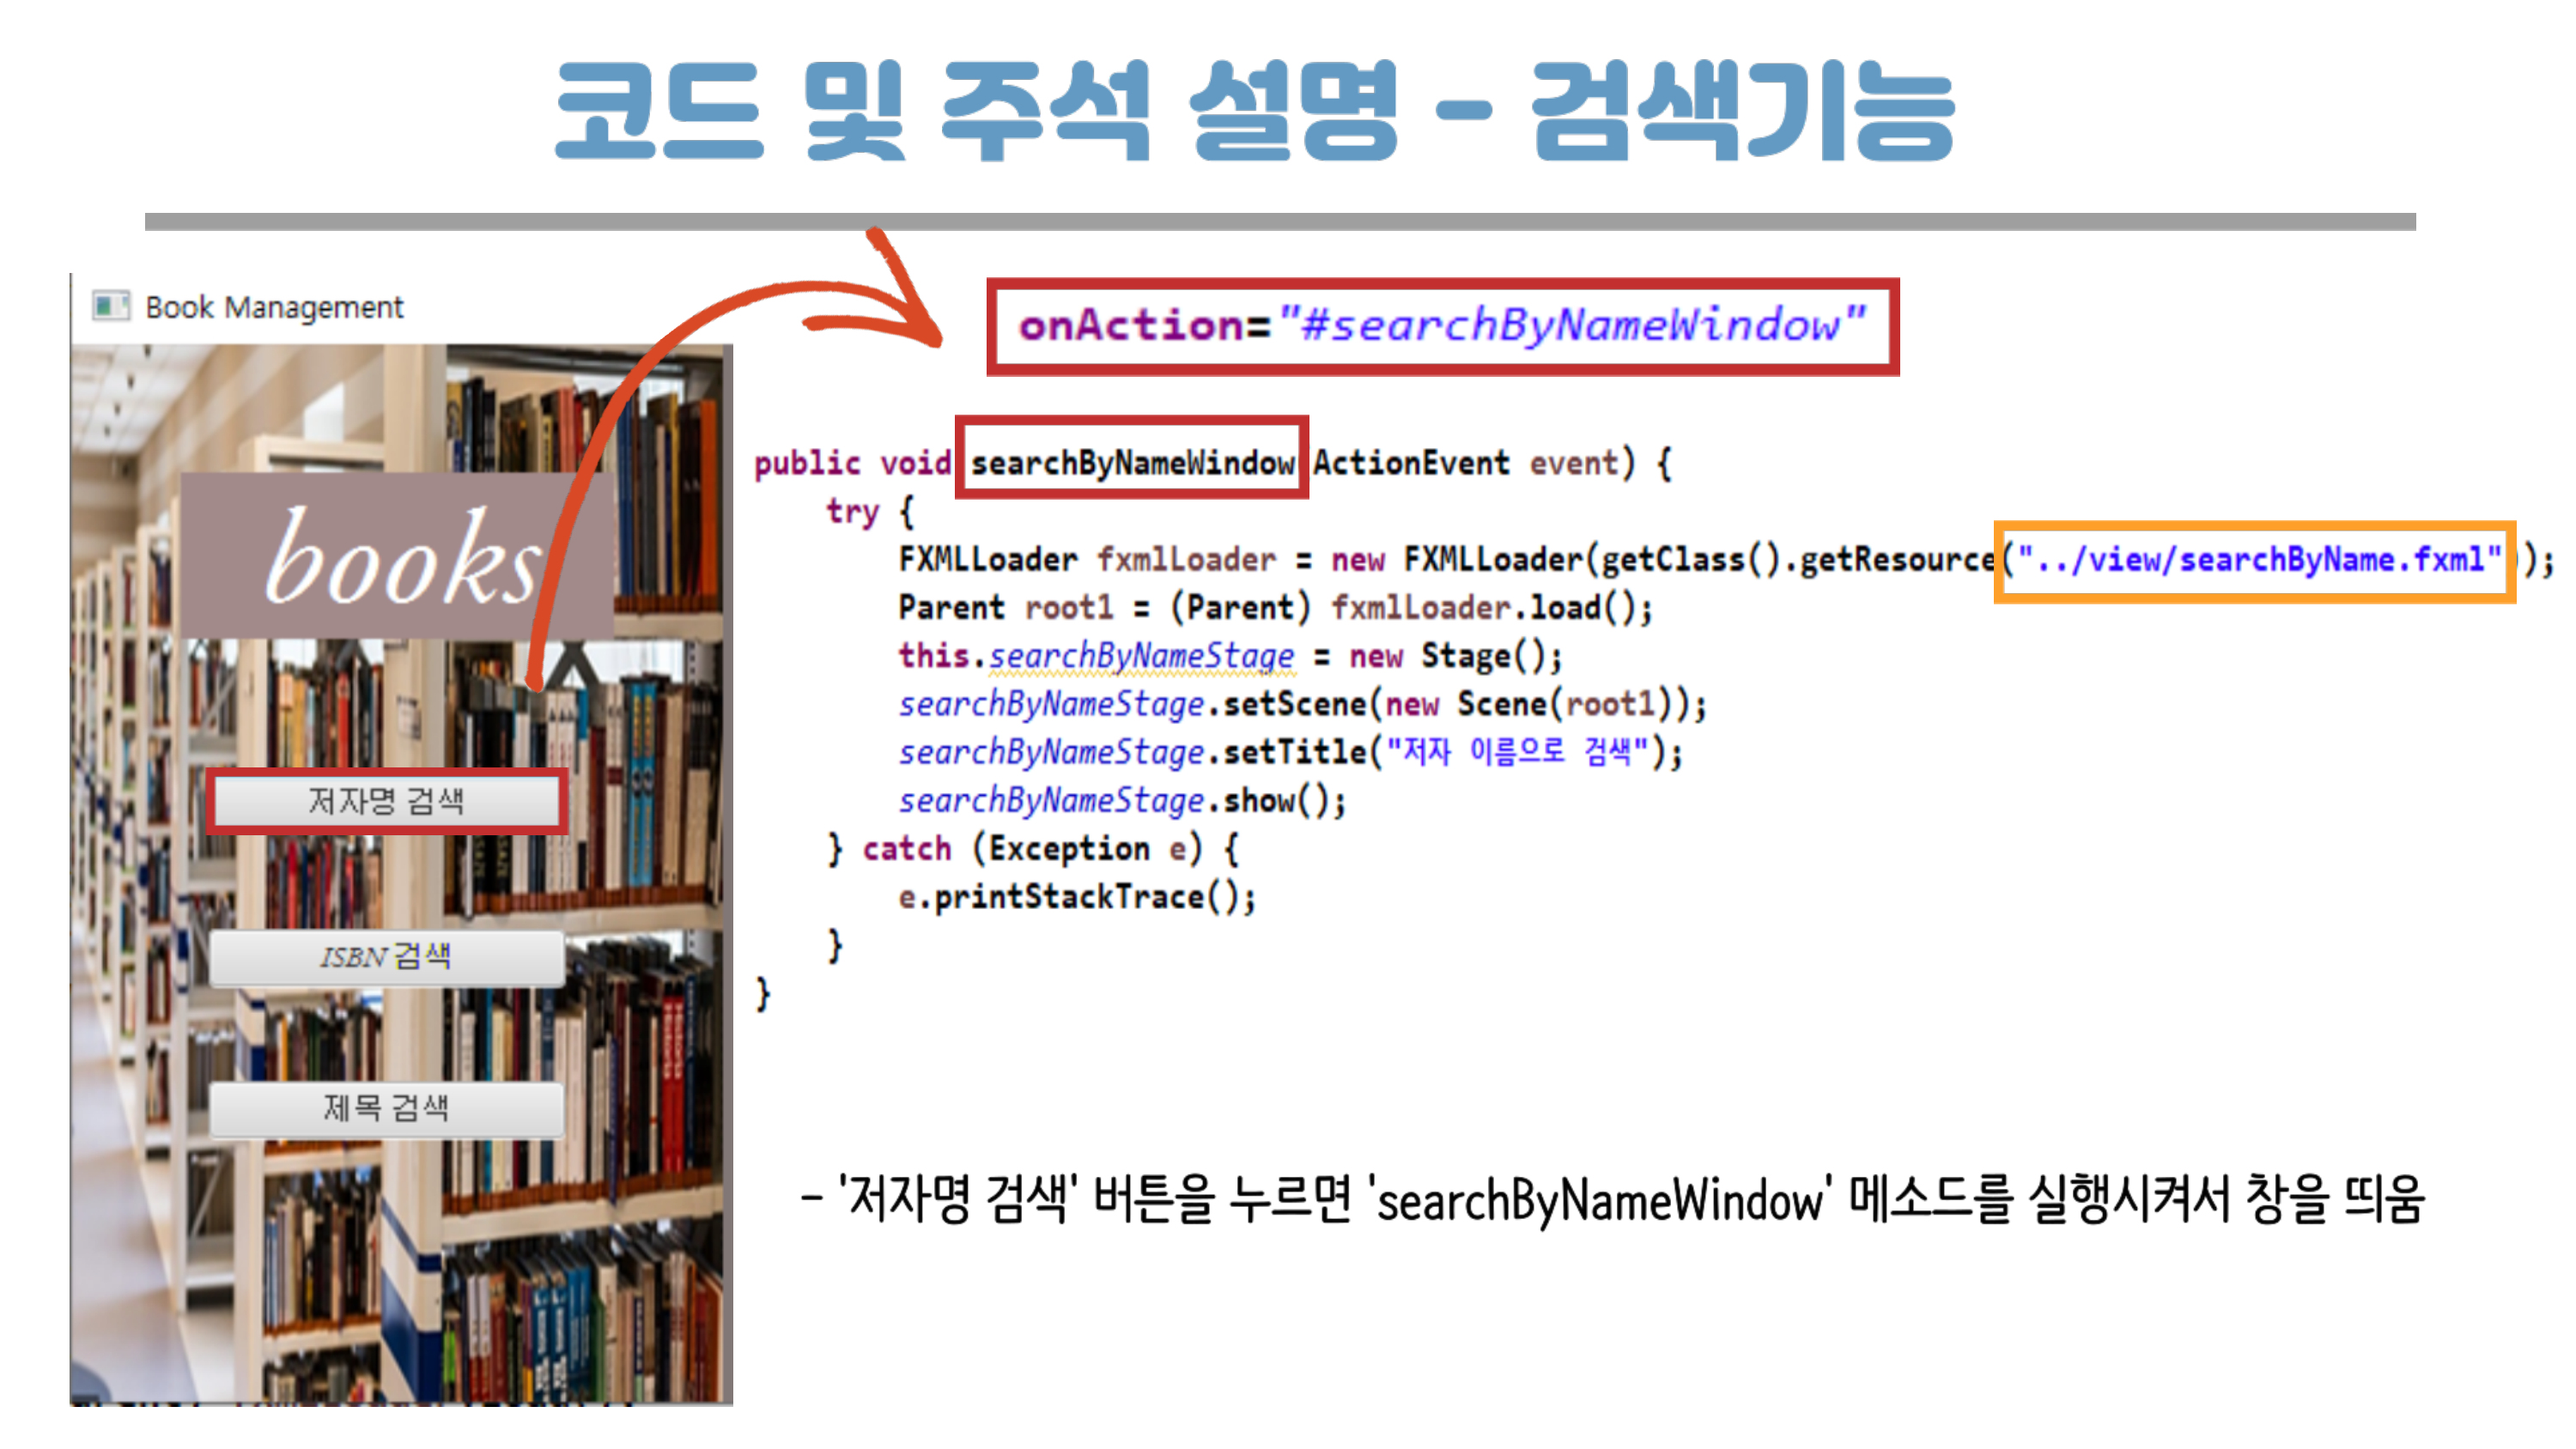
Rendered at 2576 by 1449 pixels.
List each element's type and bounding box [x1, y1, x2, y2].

picture [500, 21, 2006, 213]
picture [70, 273, 733, 1408]
text_box [144, 213, 2416, 231]
text_box [736, 413, 2576, 1035]
picture [792, 1154, 2451, 1326]
text_box [204, 277, 1900, 836]
text_box [1994, 519, 2517, 604]
picture [744, 231, 917, 277]
